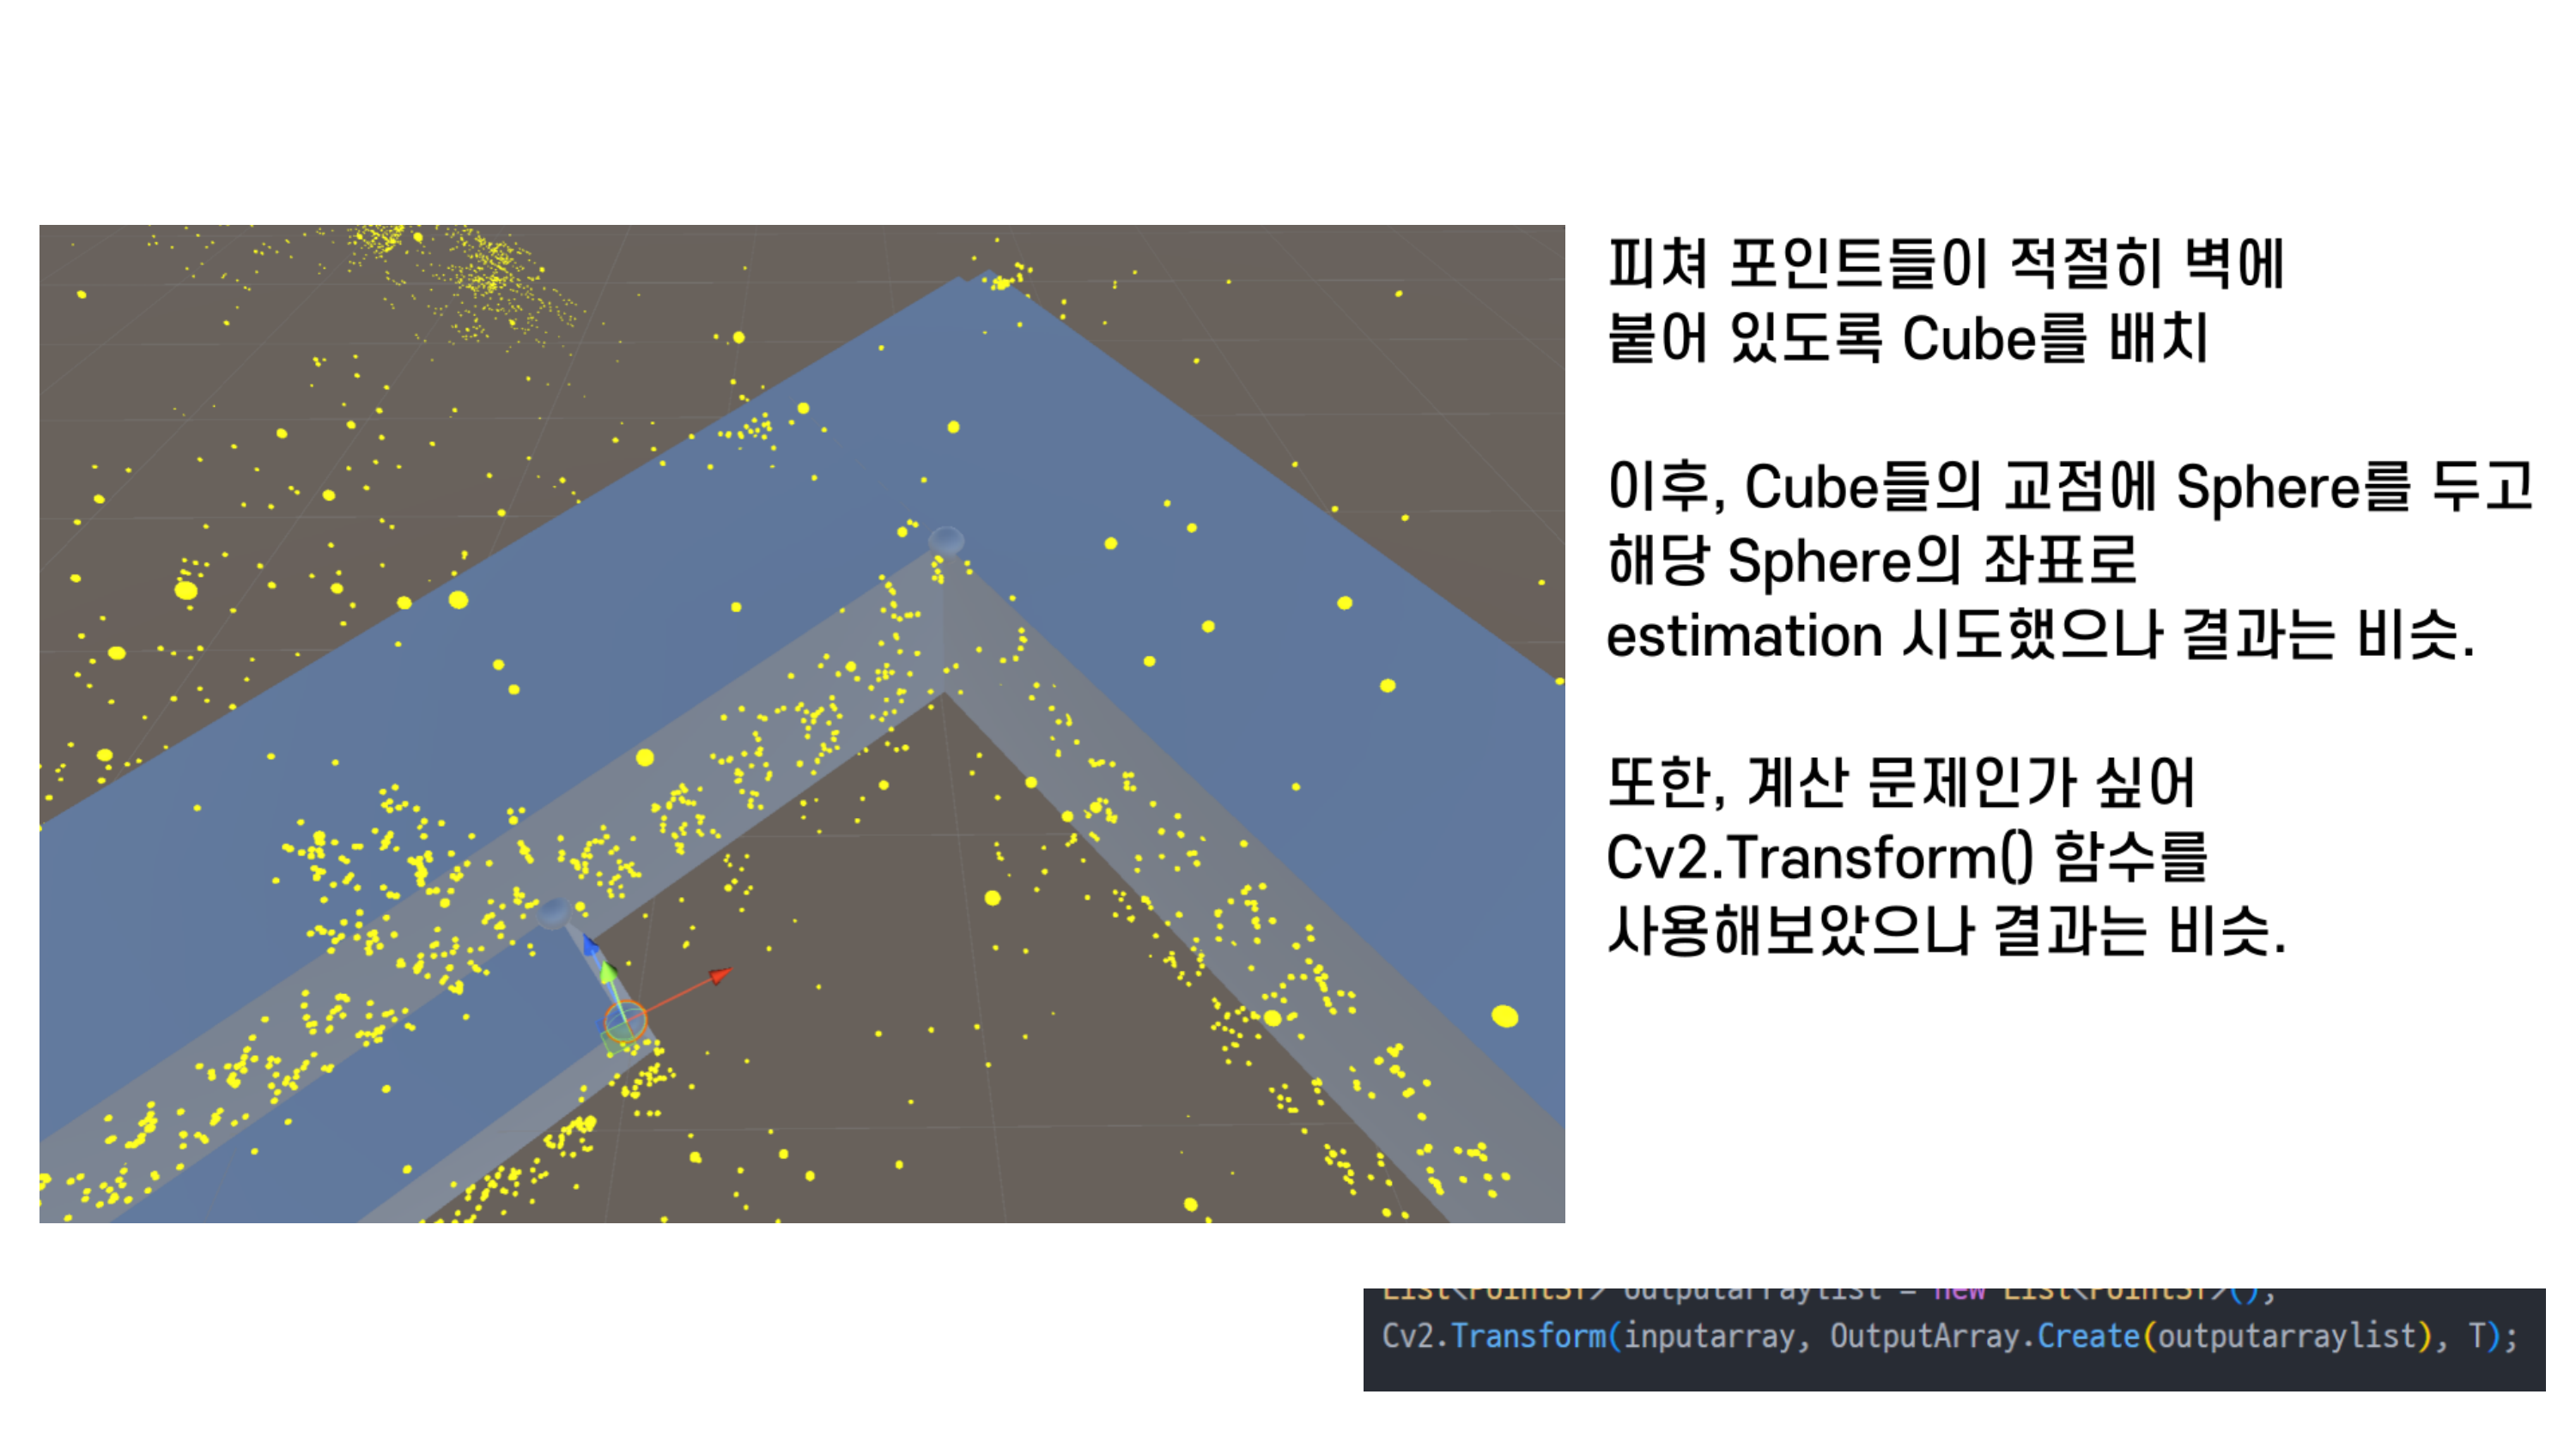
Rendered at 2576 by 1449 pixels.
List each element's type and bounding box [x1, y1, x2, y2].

text_box [39, 224, 1566, 1224]
text_box [1364, 1288, 2546, 1391]
picture [1588, 208, 2576, 1018]
